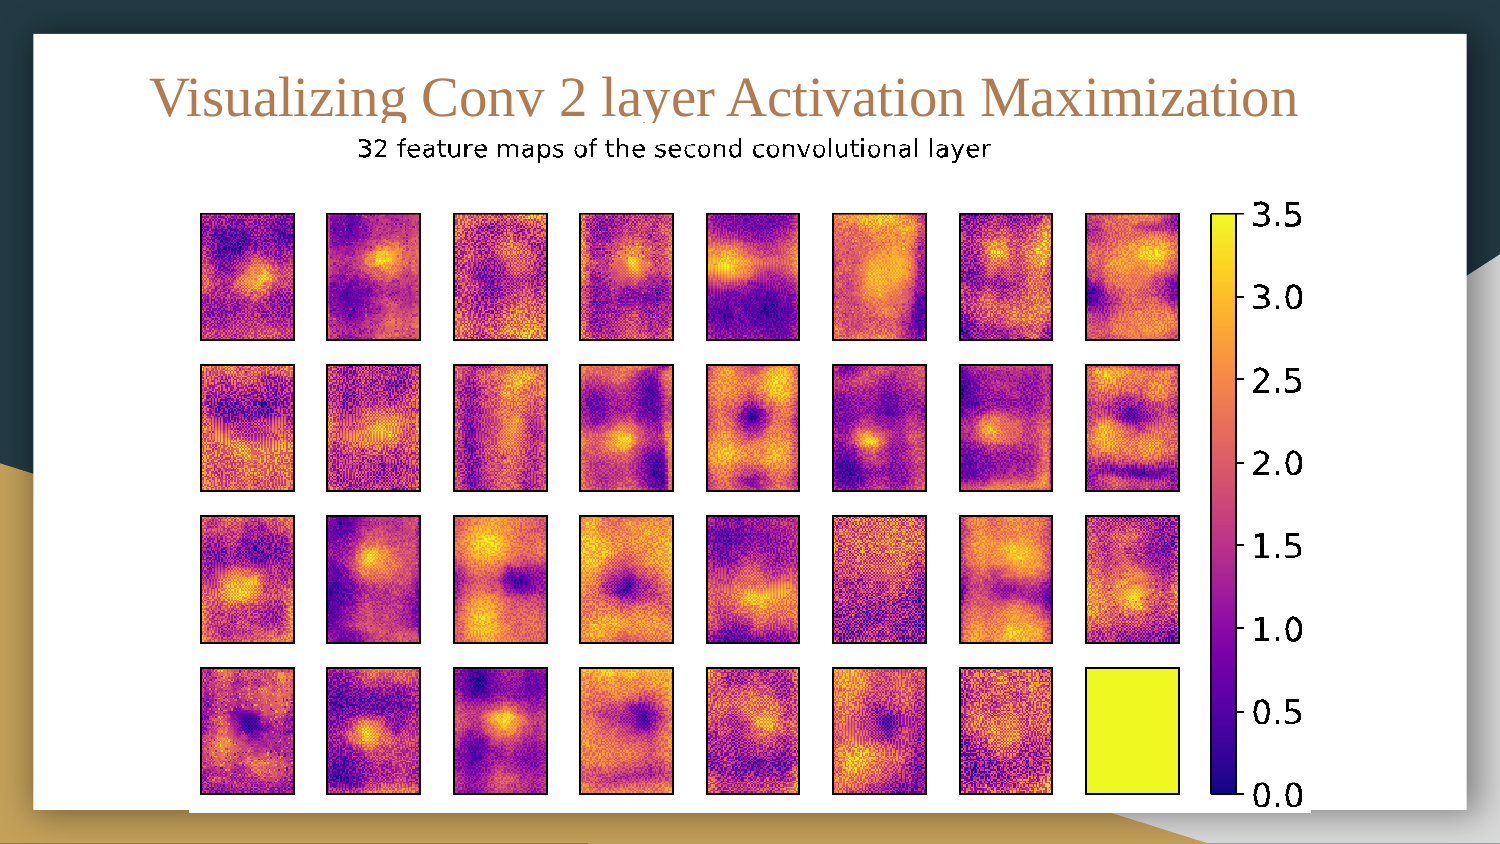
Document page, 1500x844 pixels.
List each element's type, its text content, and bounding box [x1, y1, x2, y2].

title Visualizing Conv 2 layer Activation Maximization [134, 44, 1366, 202]
picture [188, 122, 1312, 813]
